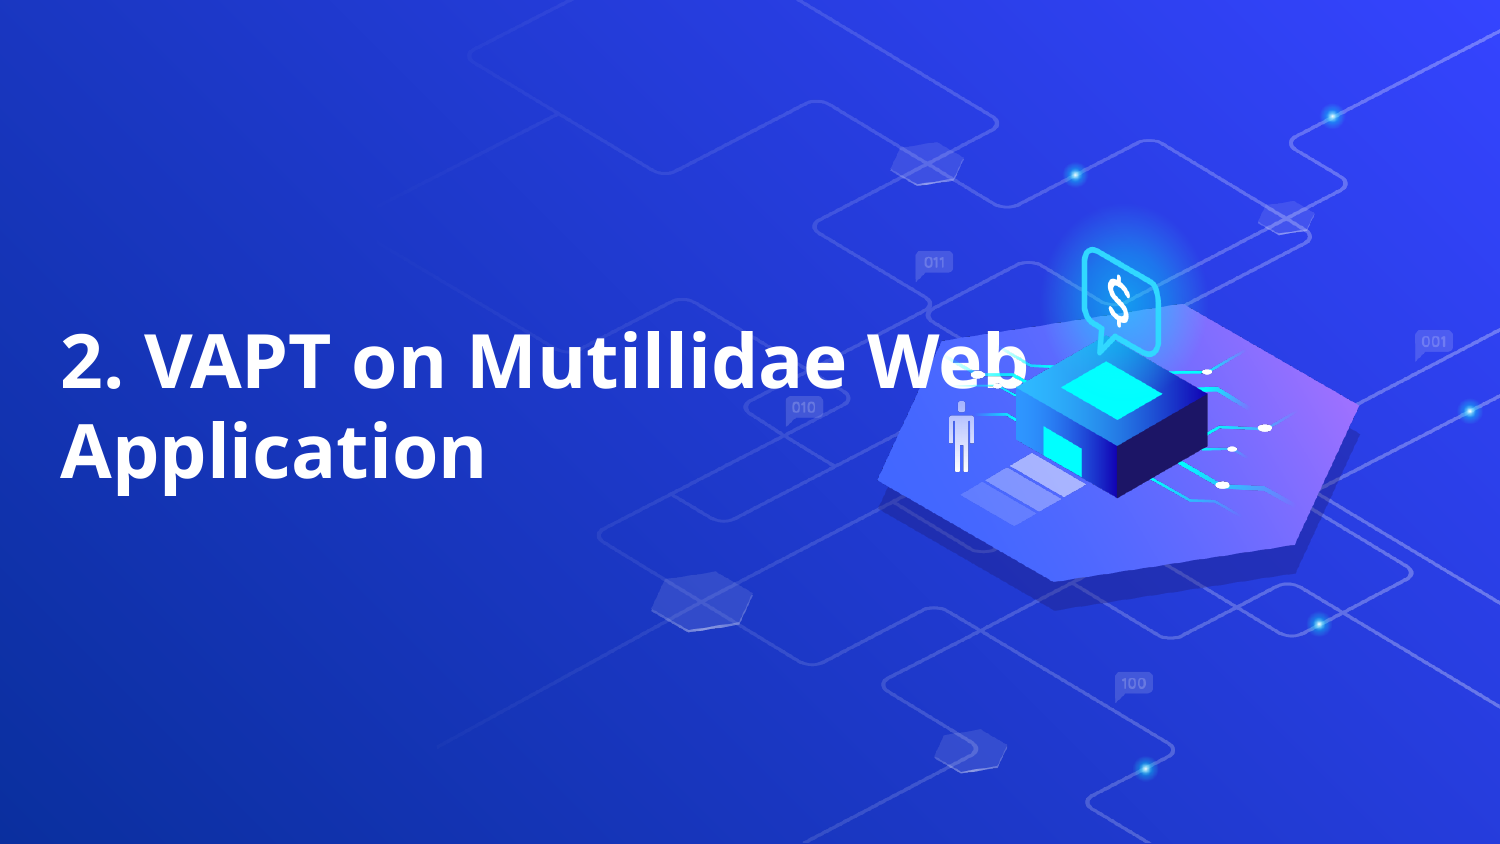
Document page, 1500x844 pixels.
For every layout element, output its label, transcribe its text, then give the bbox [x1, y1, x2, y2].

title 2. VAPT on Mutillidae Web Application [60, 223, 1034, 494]
picture [0, 0, 1500, 844]
